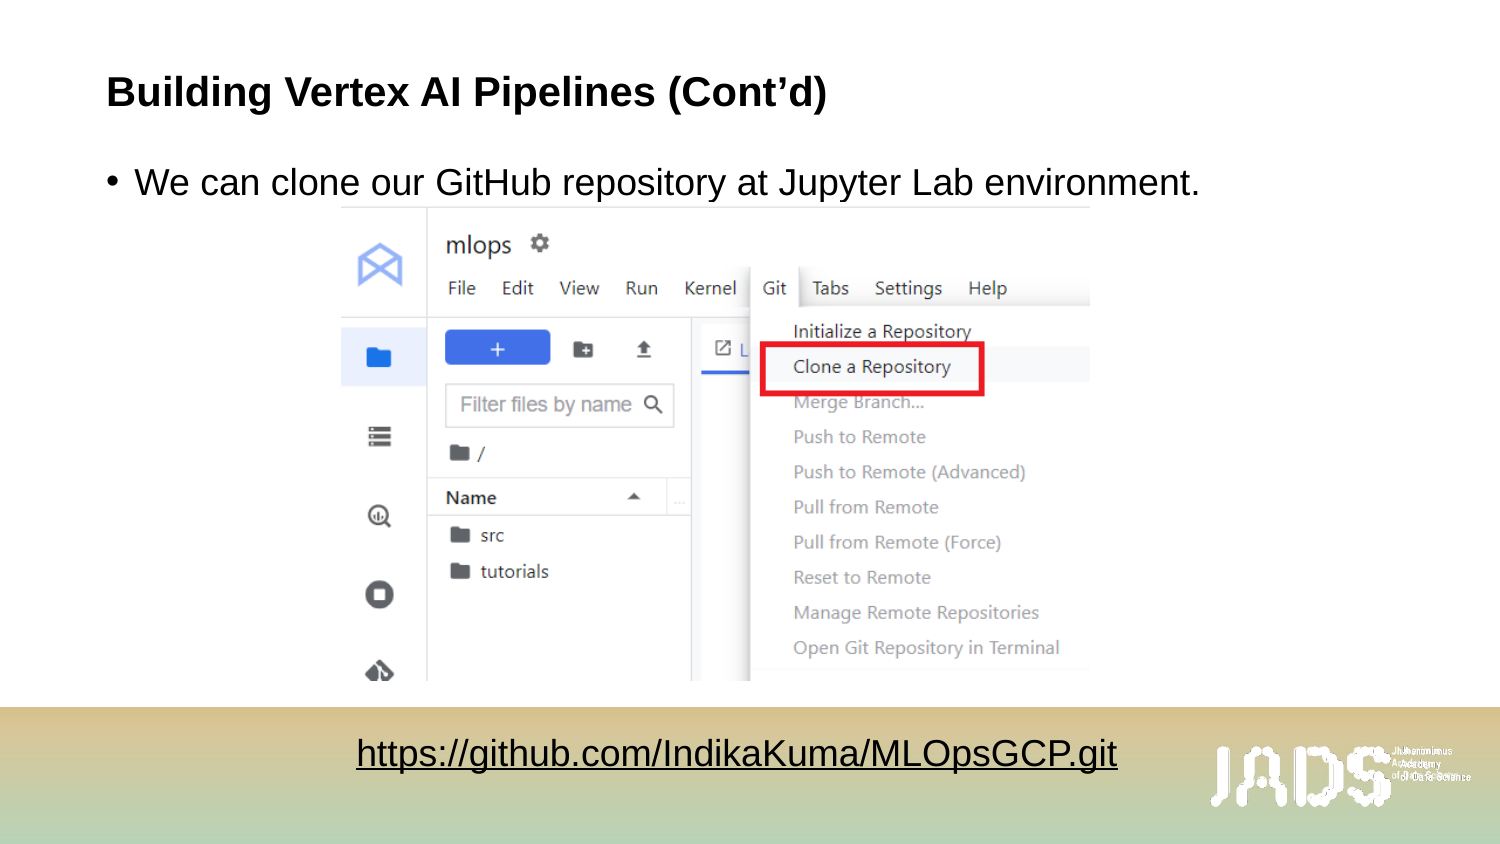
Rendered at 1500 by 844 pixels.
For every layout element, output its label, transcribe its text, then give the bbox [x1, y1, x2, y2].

picture [341, 202, 1090, 681]
list We can clone our GitHub repository at Jupyter Lab environment. [106, 162, 1394, 681]
text_box https://github.com/IndikaKuma/MLOpsGCP.git [341, 721, 1345, 781]
title Building Vertex AI Pipelines (Cont’d) [106, 70, 1394, 129]
picture [0, 707, 1500, 844]
